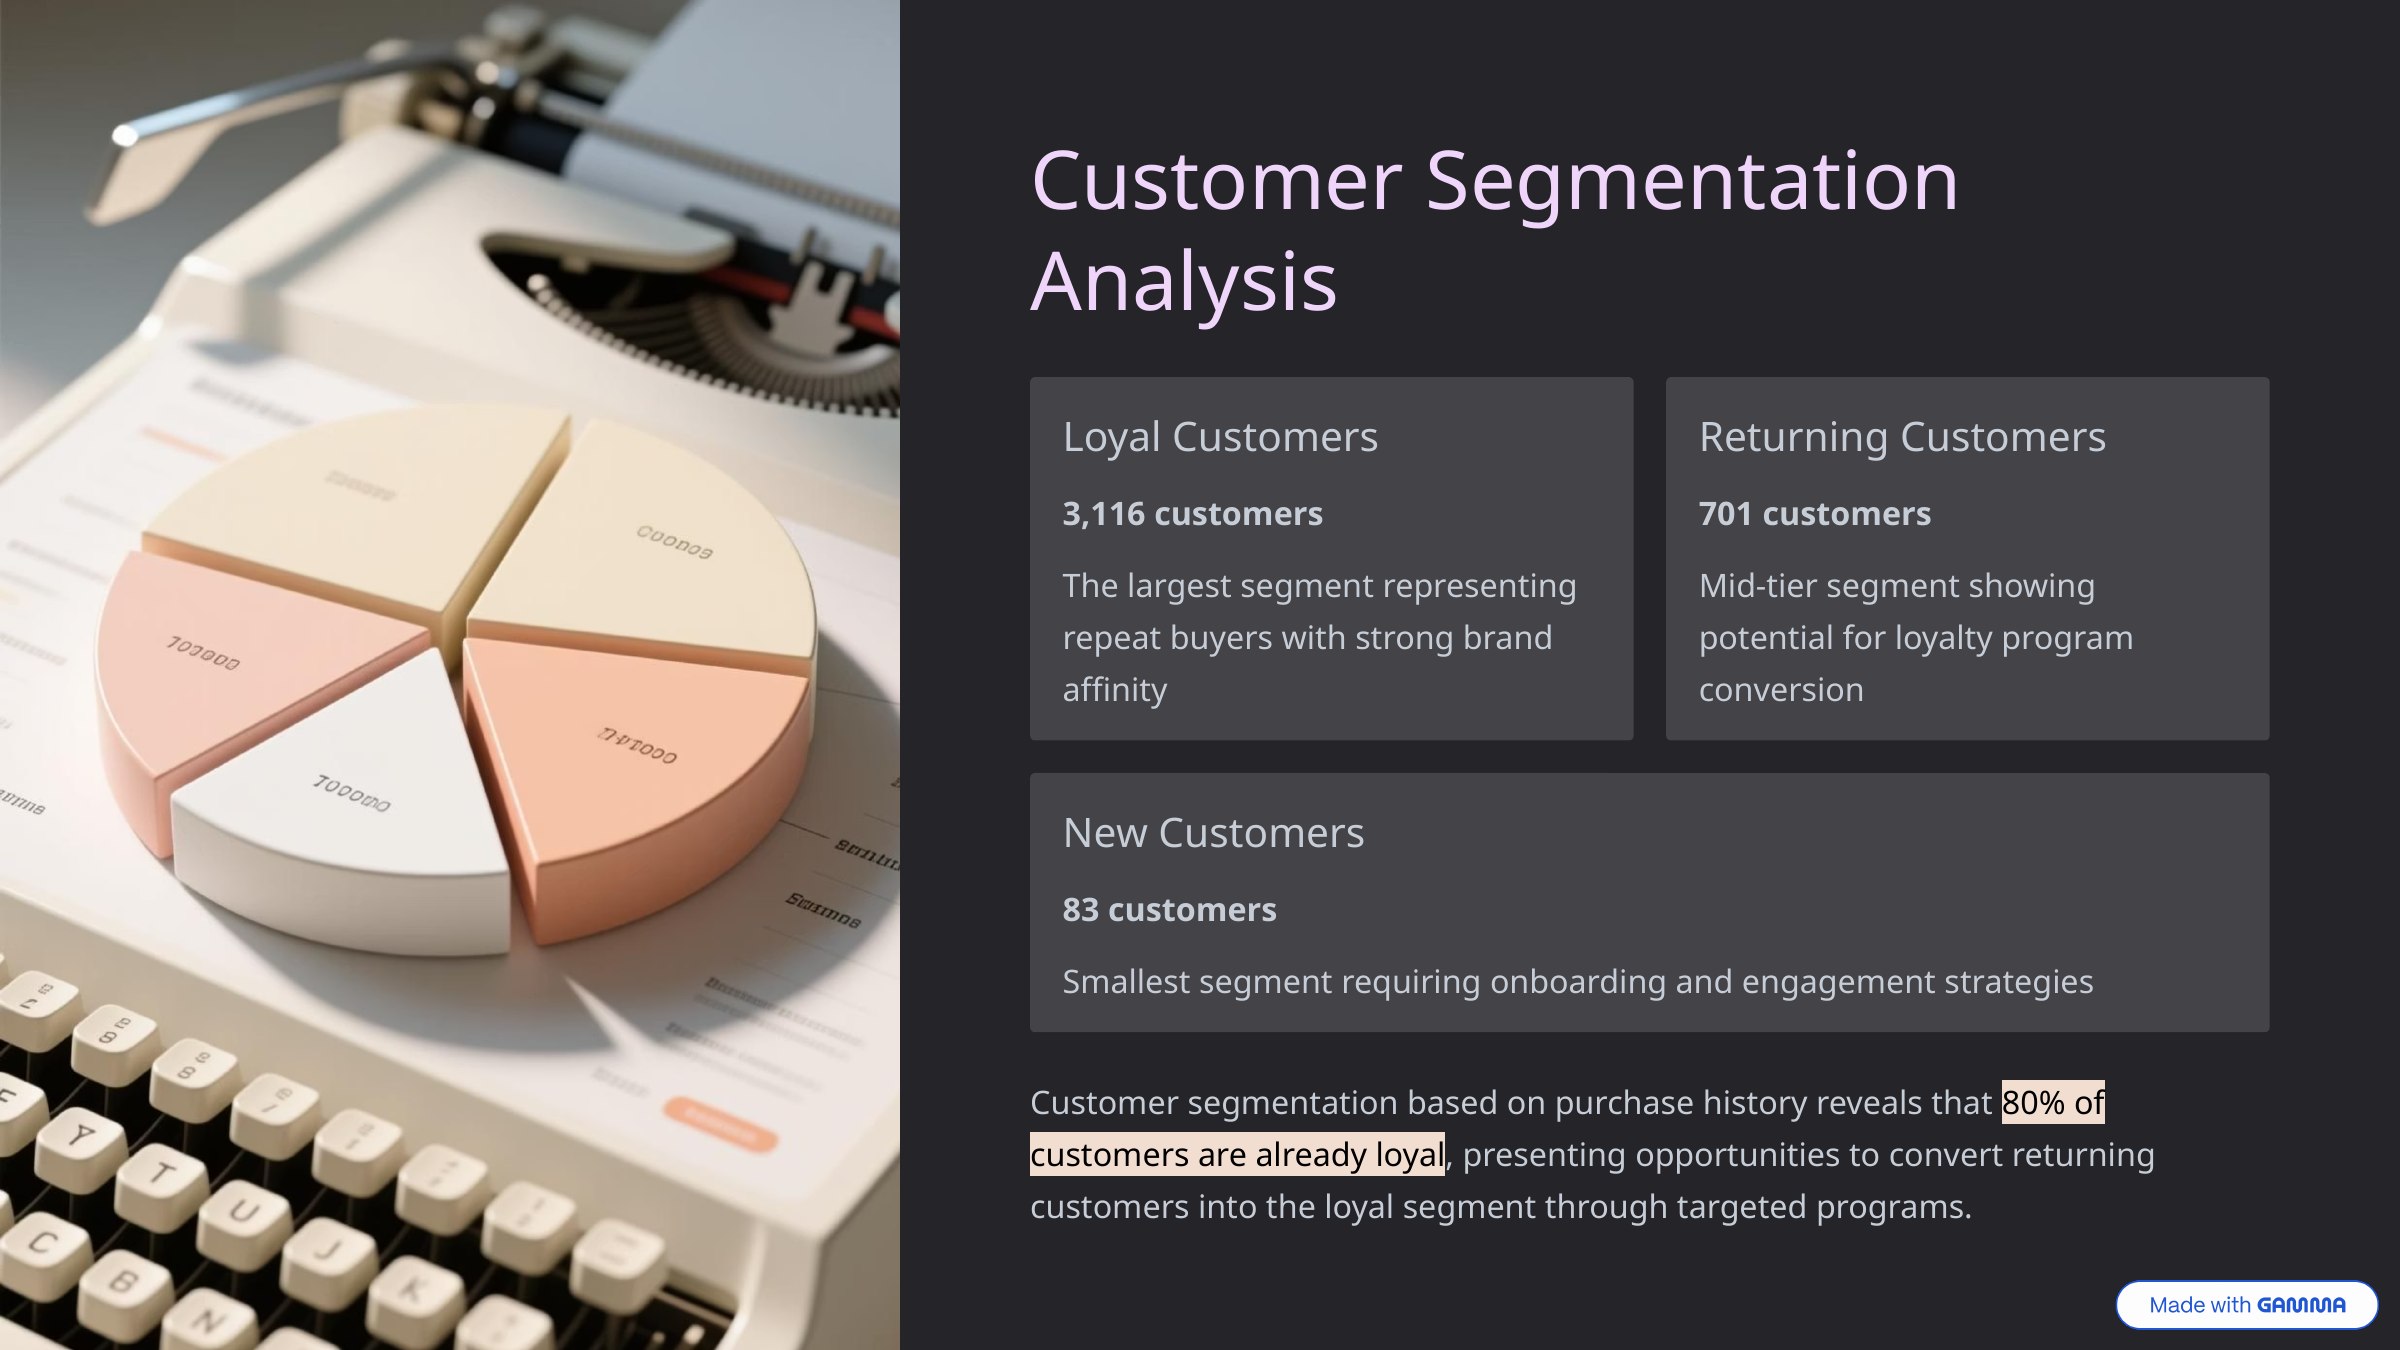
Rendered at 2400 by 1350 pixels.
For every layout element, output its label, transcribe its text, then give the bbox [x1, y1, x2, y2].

text_box Mid-tier segment showing potential for loyalty program conversion [1698, 551, 2238, 708]
text_box New Customers [1062, 805, 1470, 857]
text_box [1030, 772, 2270, 1033]
picture [2106, 1271, 2389, 1339]
text_box Loyal Customers [1062, 409, 1470, 461]
text_box Customer Segmentation Analysis [1030, 124, 2270, 329]
text_box The largest segment representing repeat buyers with strong brand affinity [1062, 551, 1602, 708]
text_box 3,116 customers [1062, 479, 1602, 533]
picture [0, 0, 900, 1350]
text_box 83 customers [1062, 875, 2238, 928]
text_box Smallest segment requiring onboarding and engagement strategies [1062, 947, 2238, 1000]
text_box [1666, 377, 2270, 741]
text_box [1030, 377, 1634, 741]
text_box Customer segmentation based on purchase history reveals that 80% of customers are already loyal, presenting opportunities to convert returning customers into the loyal segment through targeted programs. [1030, 1068, 2270, 1225]
text_box Returning Customers [1698, 409, 2106, 461]
text_box 701 customers [1698, 479, 2238, 533]
